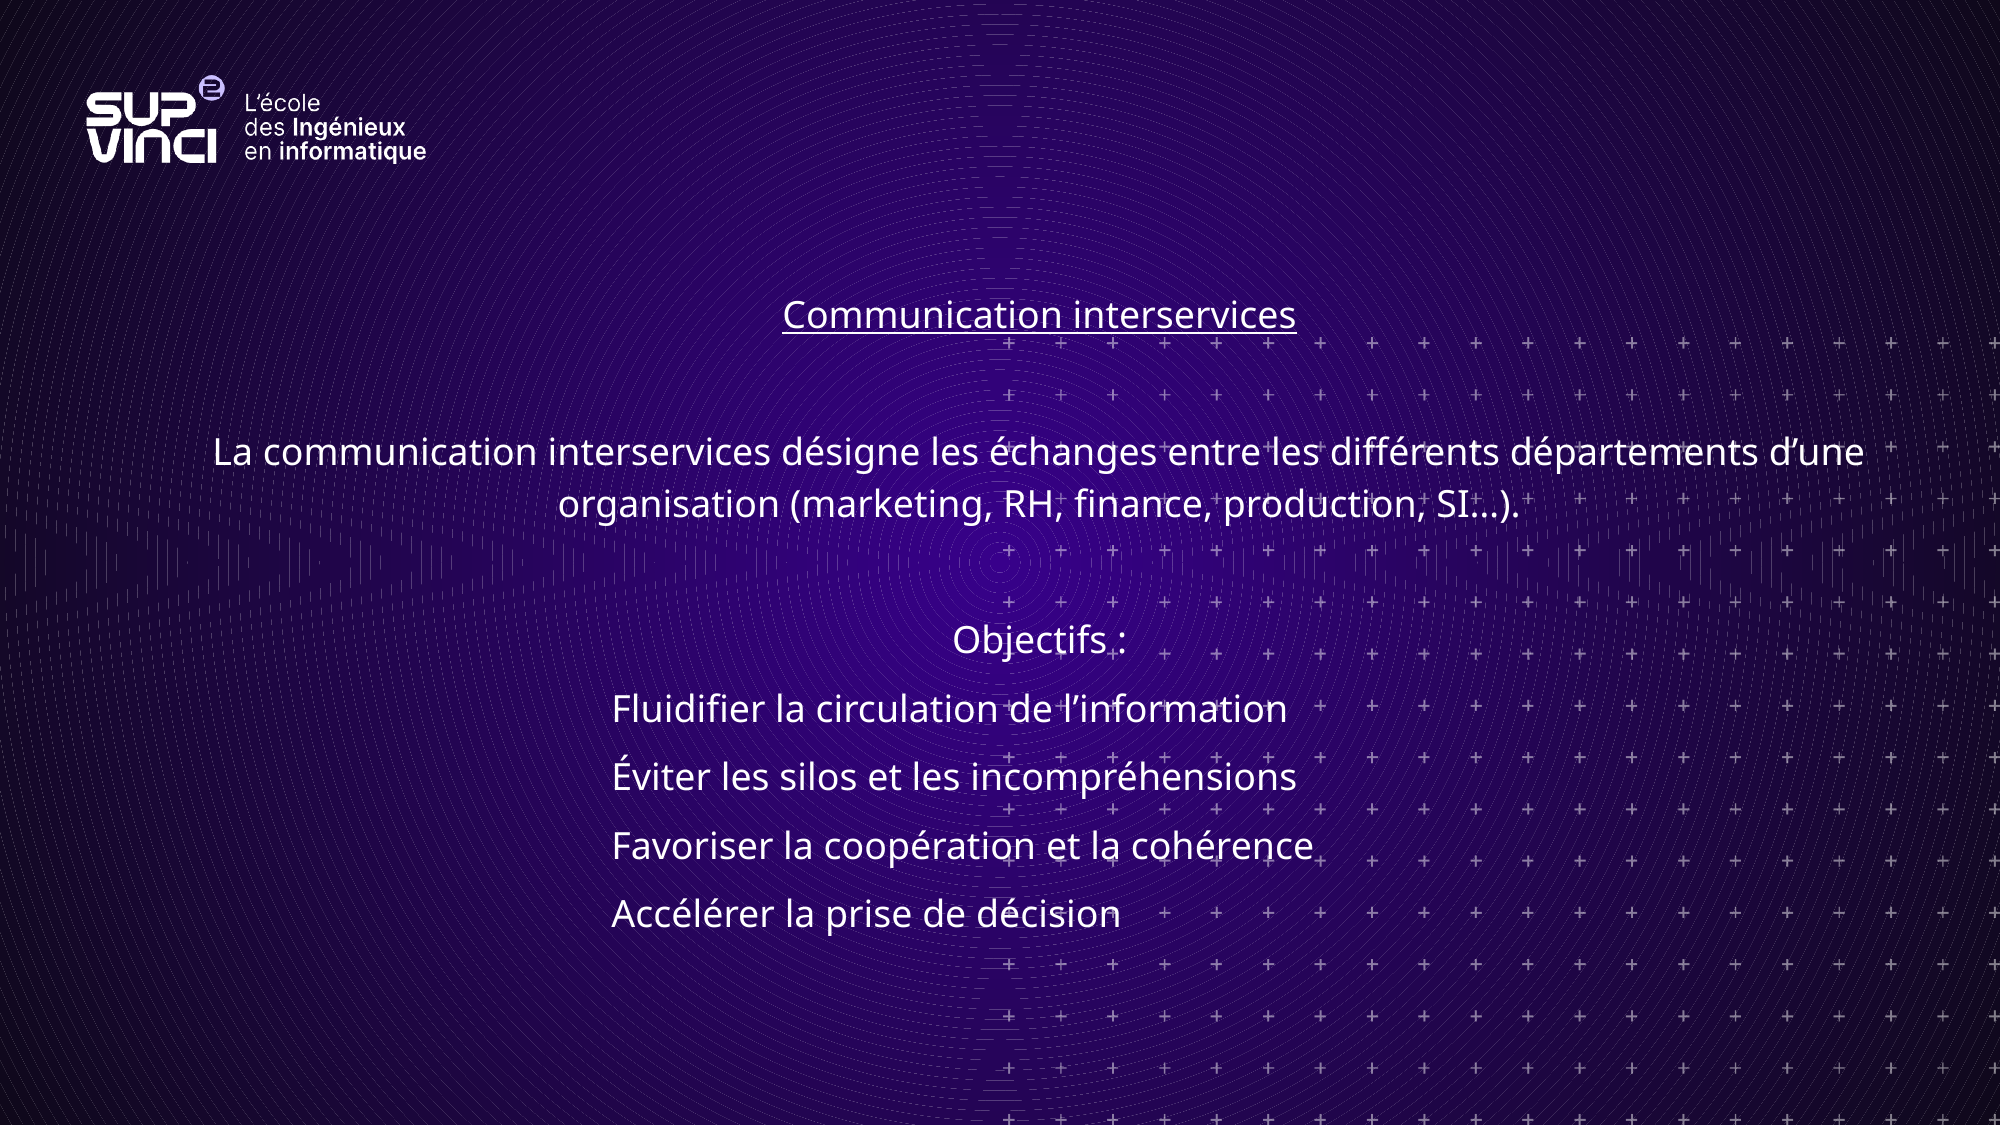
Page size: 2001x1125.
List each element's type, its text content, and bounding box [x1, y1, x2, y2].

text_box Communication interservices La communication interservices désigne les échanges entre les différents départements d’une organisation (marketing, RH, finance, production, SI…). Objectifs : Fluidifier la circulation de l’information Éviter les silos et les incompréhensions Favoriser la coopération et la cohérence Accélérer la prise de décision [146, 277, 1896, 943]
picture [86, 75, 426, 164]
picture [1003, 337, 2000, 1125]
